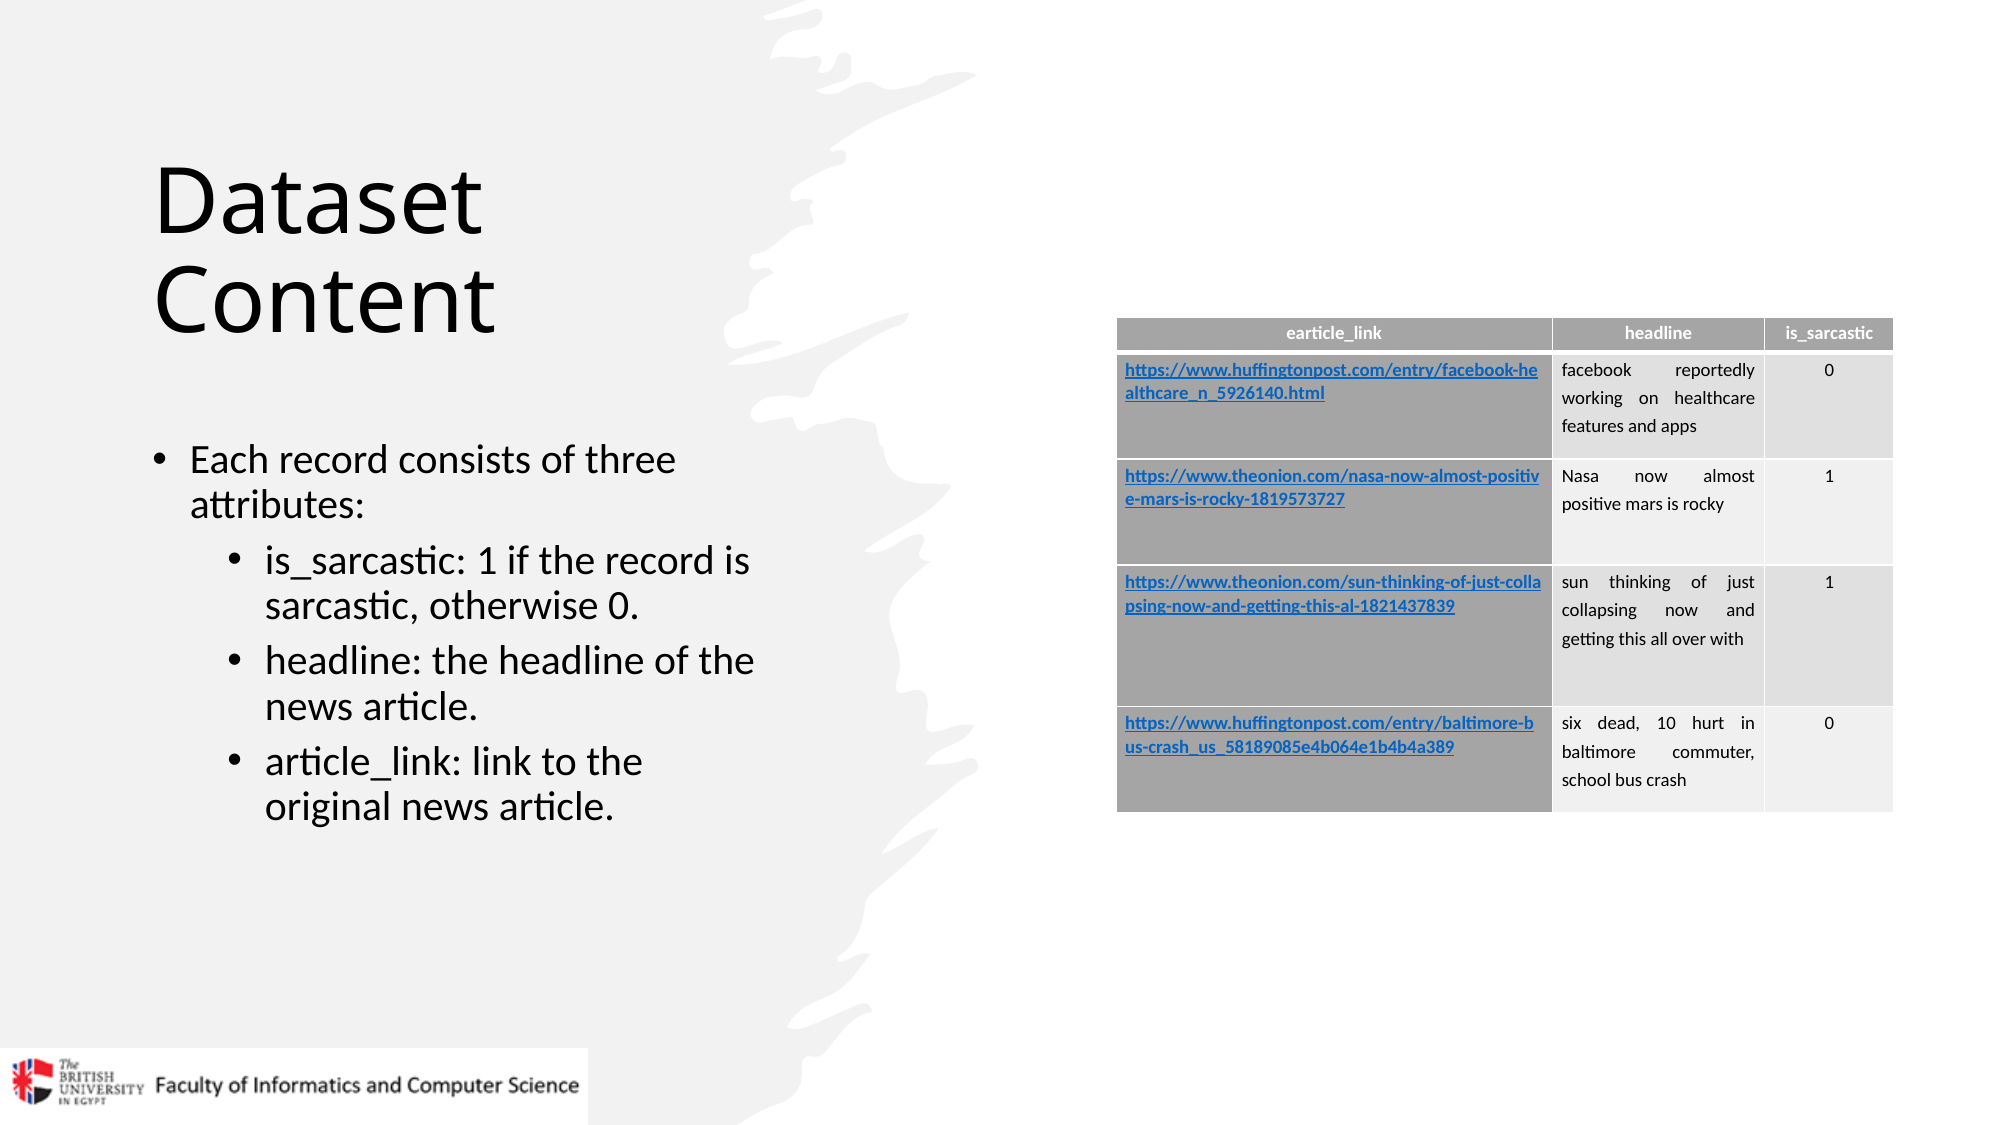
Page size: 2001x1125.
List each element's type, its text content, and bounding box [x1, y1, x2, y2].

title Dataset Content [137, 105, 776, 401]
table_header is_sarcastic [1765, 318, 1893, 350]
text_box [739, 0, 2000, 1125]
table_cell facebook reportedly working on healthcare features and apps [1553, 355, 1764, 458]
table_cell https://www.theonion.com/nasa-now-almost-positive-mars-is-rocky-1819573727 [1117, 460, 1552, 564]
picture [0, 1048, 588, 1125]
list Each record consists of three attributes: is_sarcastic: 1 if the record is sarcastic, otherwise 0. headline: the headline of the news article. article_link: link to the original news article. [137, 430, 776, 1014]
table_cell 0 [1765, 355, 1893, 458]
table_cell sun thinking of just collapsing now and getting this all over with [1553, 566, 1764, 706]
table_cell 0 [1765, 707, 1893, 812]
text_box [0, 0, 979, 1125]
table_header earticle_link [1117, 318, 1552, 350]
table_cell 1 [1765, 460, 1893, 564]
table_cell https://www.theonion.com/sun-thinking-of-just-collapsing-now-and-getting-this-al-1821437839 [1117, 566, 1552, 706]
table_header headline [1553, 318, 1764, 350]
table_cell six dead, 10 hurt in baltimore commuter, school bus crash [1553, 707, 1764, 812]
table_cell https://www.huffingtonpost.com/entry/baltimore-bus-crash_us_58189085e4b064e1b4b4a389 [1117, 707, 1552, 812]
table_cell Nasa now almost positive mars is rocky [1553, 460, 1764, 564]
table_cell https://www.huffingtonpost.com/entry/facebook-healthcare_n_5926140.html [1117, 355, 1552, 458]
table_cell 1 [1765, 566, 1893, 706]
